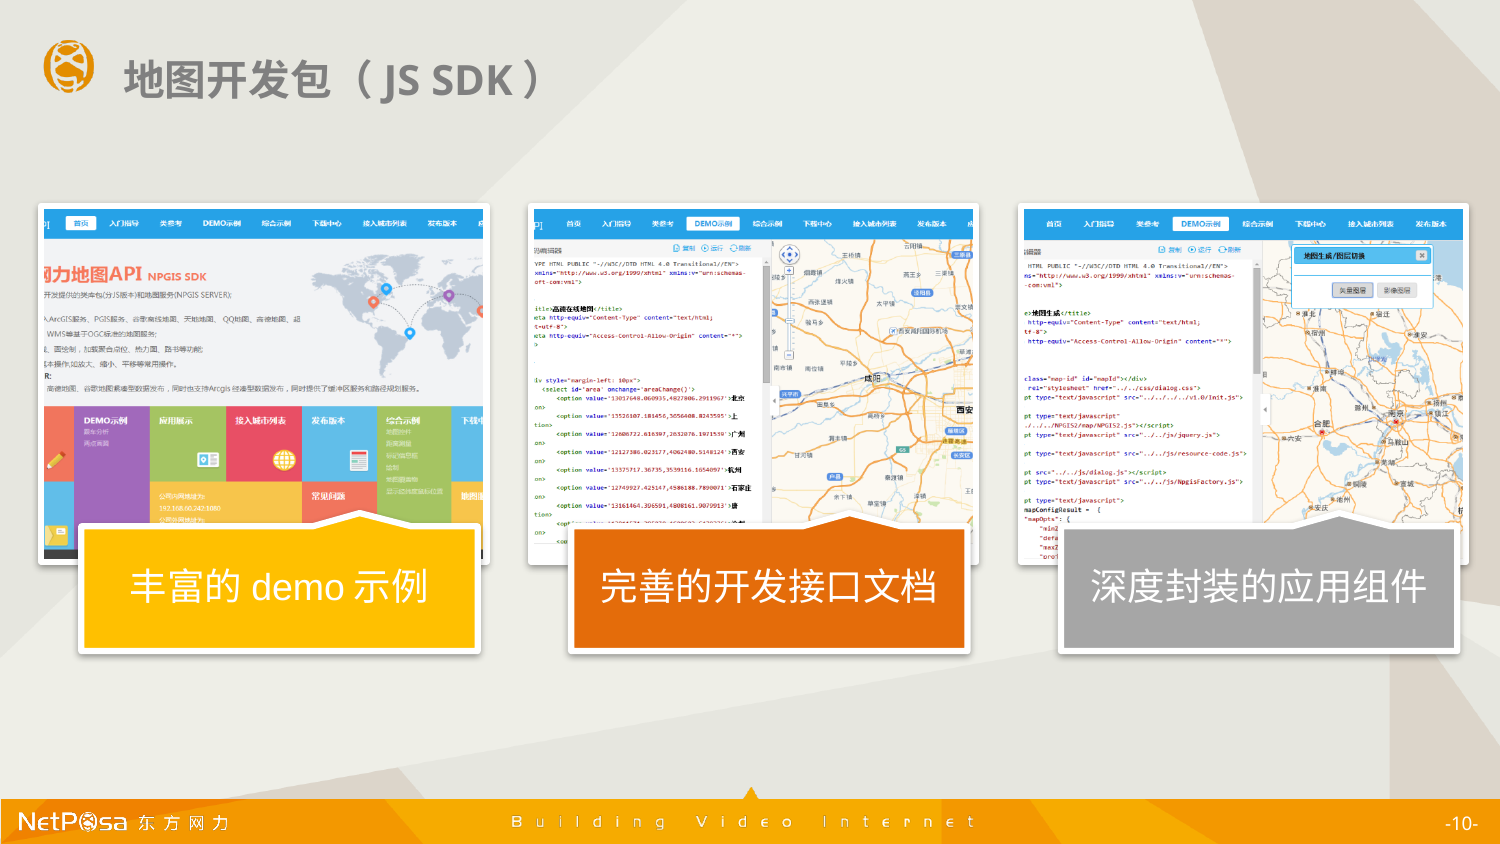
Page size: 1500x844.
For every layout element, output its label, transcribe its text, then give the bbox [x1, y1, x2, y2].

picture [0, 0, 1500, 844]
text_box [40, 102, 1467, 754]
text_box 地图开发包（JS SDK） [108, 20, 580, 101]
